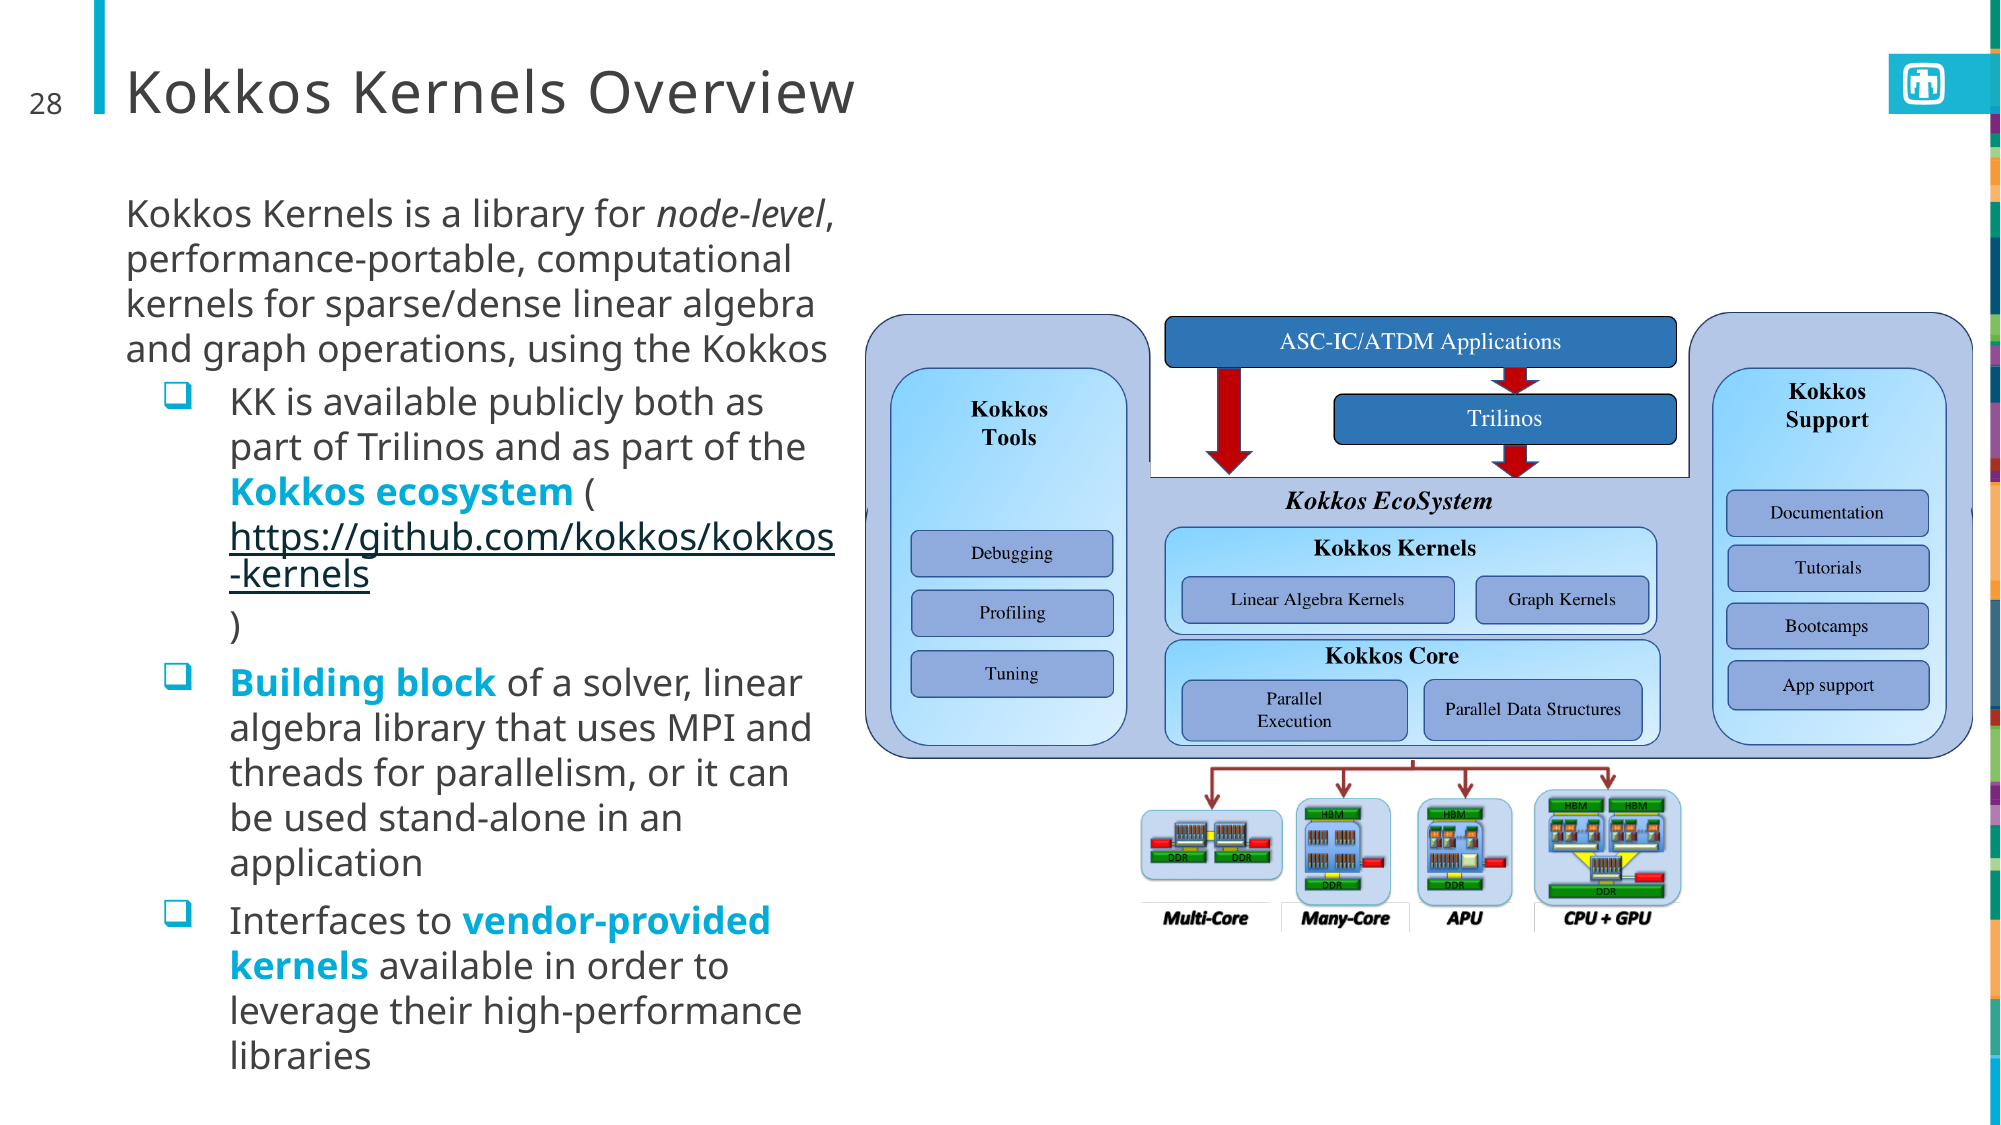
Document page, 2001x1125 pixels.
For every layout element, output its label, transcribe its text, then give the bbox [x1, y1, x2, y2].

title Kokkos Kernels Overview [118, 58, 1838, 153]
slide_number 28 [0, 58, 92, 153]
picture [0, 0, 2001, 1125]
list Kokkos Kernels is a library for node-level, performance-portable, computational kernels for sparse/dense linear algebra and graph operations, using the Kokkos KK is available publicly both as part of Trilinos and as part of the Kokkos ecosystem (https://github.com/kokkos/kokkos-kernels) Building block of a solver, linear algebra library that uses MPI and threads for parallelism, or it can be used stand-alone in an application Interfaces to vendor-provided kernels available in order to leverage their high-performance libraries [118, 182, 848, 1059]
